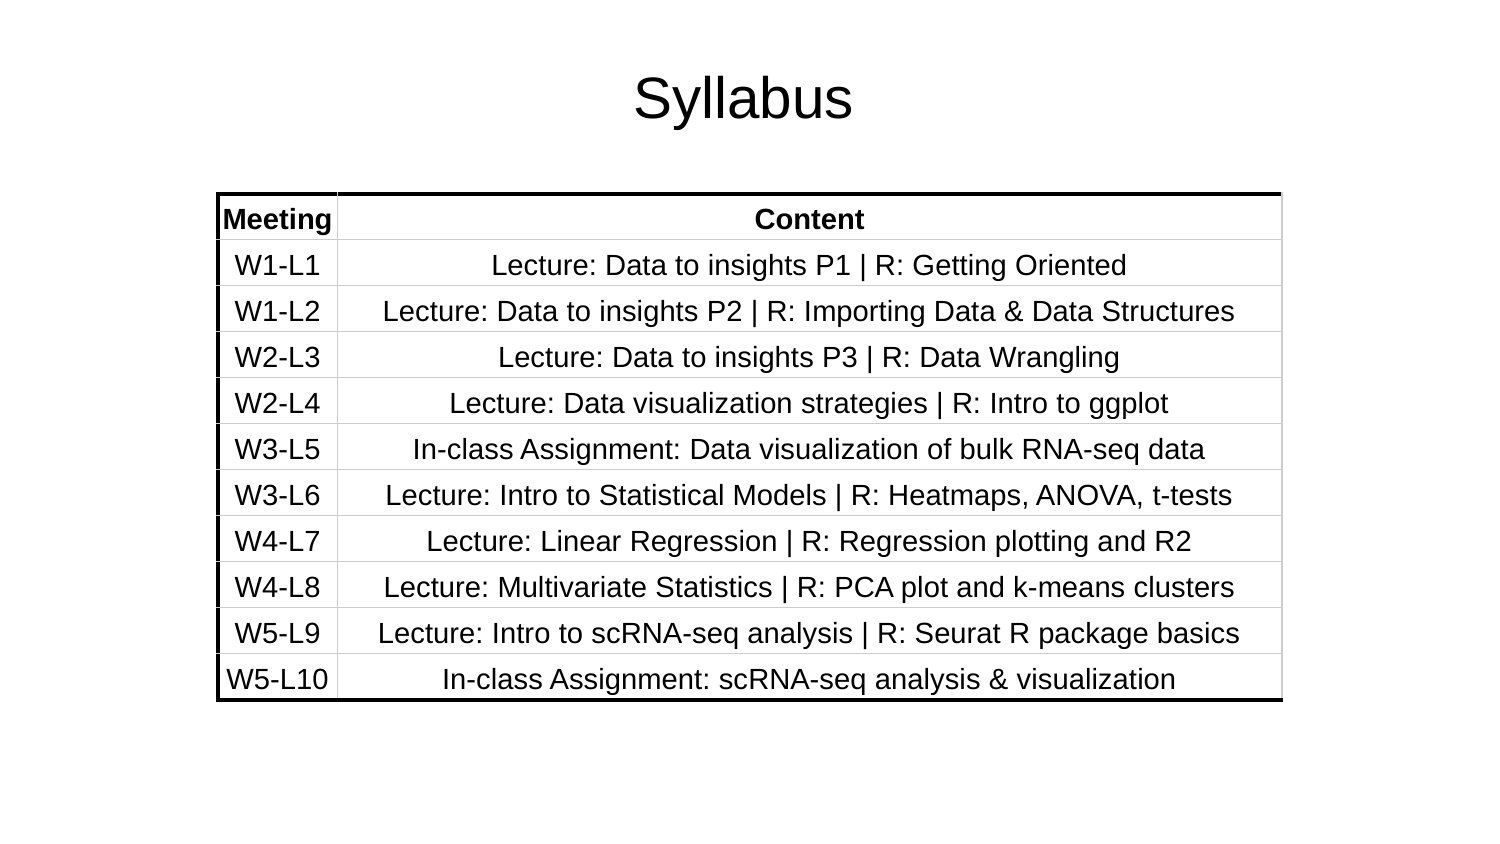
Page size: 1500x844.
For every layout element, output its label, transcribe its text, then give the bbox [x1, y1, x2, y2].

table_cell Lecture: Data to insights P1 | R: Getting Oriented [338, 240, 1281, 285]
table_header Content [338, 196, 1281, 239]
table_cell W2-L3 [220, 332, 337, 377]
table_header Meeting [220, 196, 337, 239]
table_cell W5-L9 [220, 608, 337, 653]
table_cell In-class Assignment: Data visualization of bulk RNA-seq data [338, 424, 1281, 469]
table_cell Lecture: Data to insights P2 | R: Importing Data & Data Structures [338, 286, 1281, 331]
table_cell Lecture: Multivariate Statistics | R: PCA plot and k-means clusters [338, 562, 1281, 607]
title Syllabus [45, 45, 1443, 139]
table_cell W1-L2 [220, 286, 337, 331]
table_cell Lecture: Data to insights P3 | R: Data Wrangling [338, 332, 1281, 377]
table_cell W2-L4 [220, 378, 337, 423]
table_cell Lecture: Data visualization strategies | R: Intro to ggplot [338, 378, 1281, 423]
table_cell W4-L7 [220, 516, 337, 561]
table_cell W3-L6 [220, 470, 337, 515]
table_cell W3-L5 [220, 424, 337, 469]
table_cell W1-L1 [220, 240, 337, 285]
table_cell W4-L8 [220, 562, 337, 607]
table_cell Lecture: Intro to scRNA-seq analysis | R: Seurat R package basics [338, 608, 1281, 653]
table_cell W5-L10 [220, 654, 337, 698]
table_cell Lecture: Intro to Statistical Models | R: Heatmaps, ANOVA, t-tests [338, 470, 1281, 515]
table_cell Lecture: Linear Regression | R: Regression plotting and R2 [338, 516, 1281, 561]
table_cell In-class Assignment: scRNA-seq analysis & visualization [338, 654, 1281, 698]
